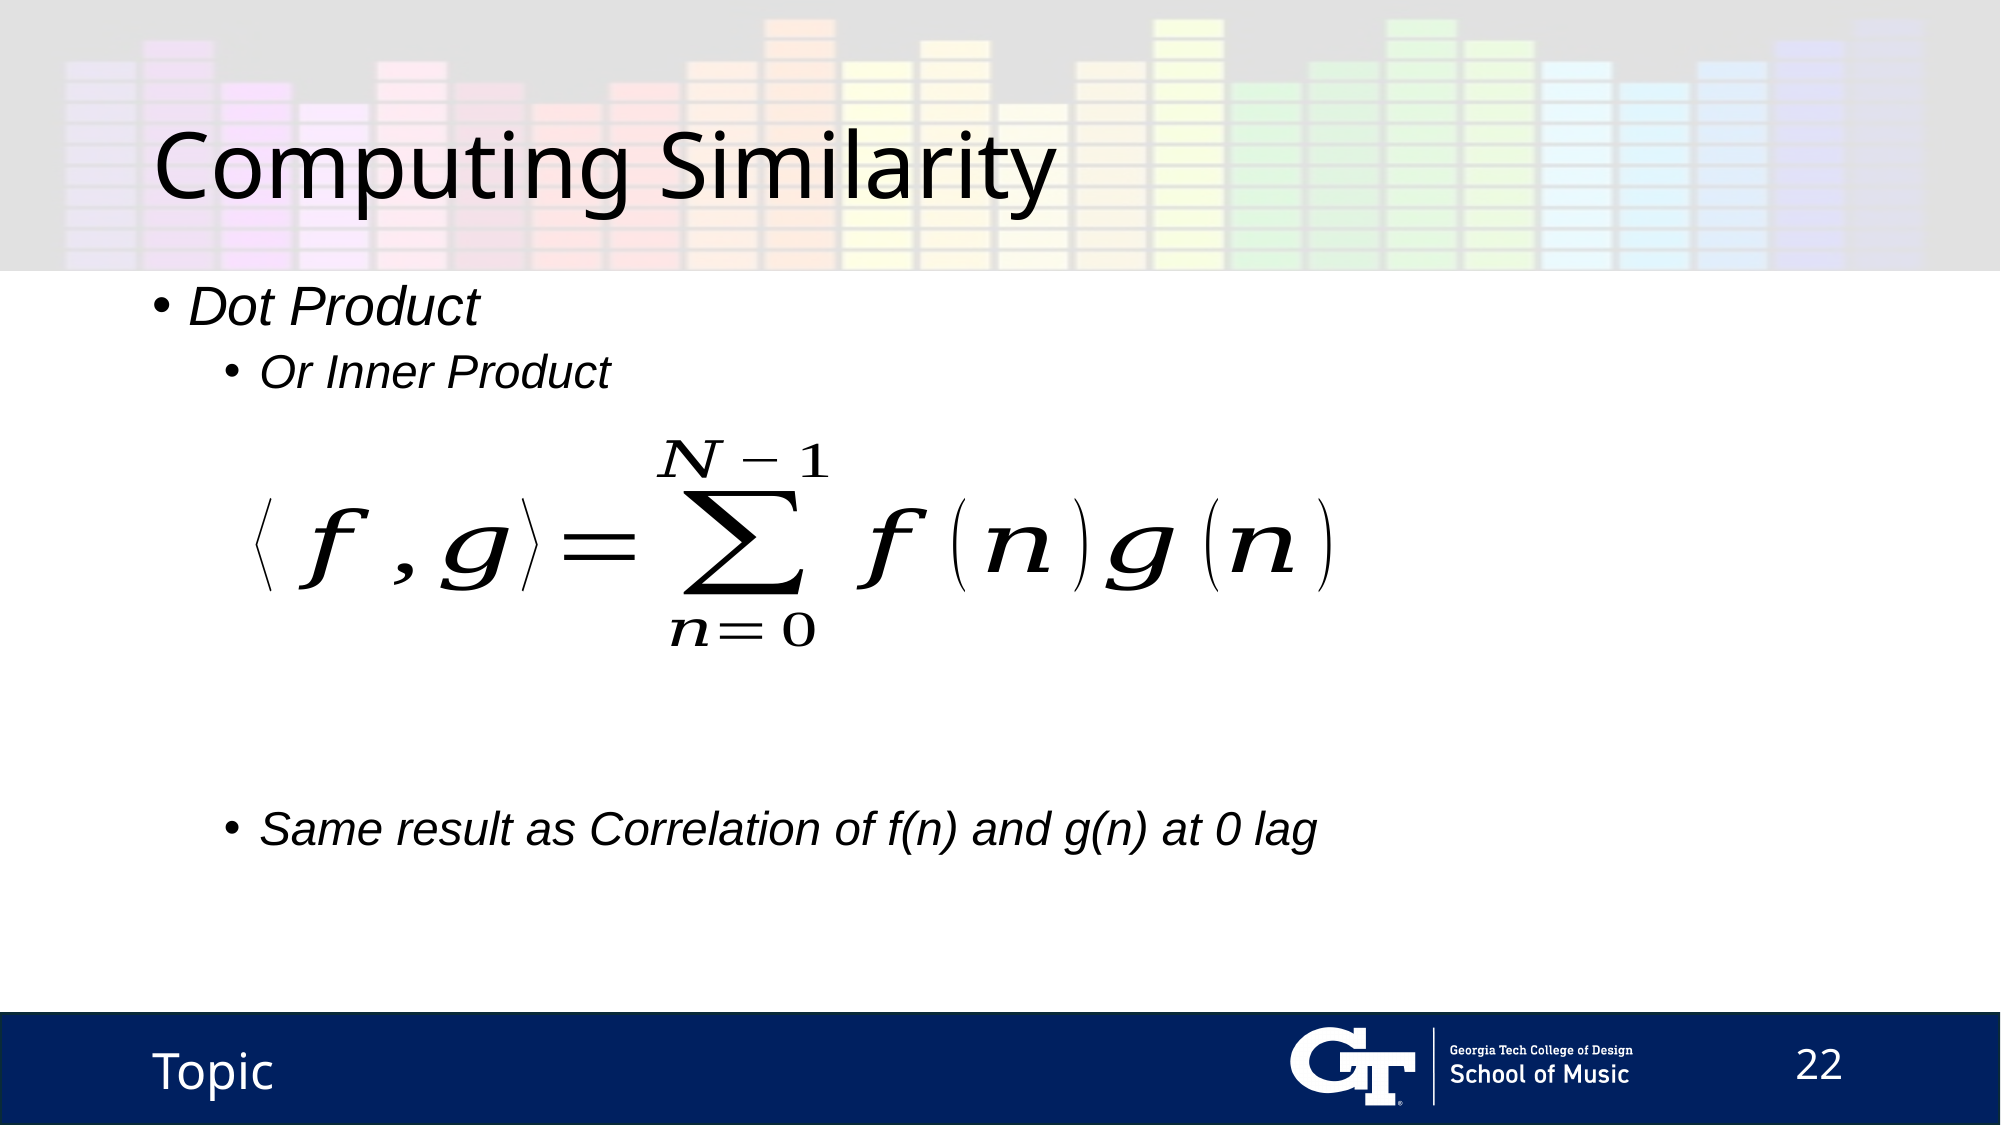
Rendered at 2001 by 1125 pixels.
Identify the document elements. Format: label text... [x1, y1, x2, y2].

title Computing Similarity [137, 59, 1863, 278]
picture [1257, 1001, 1683, 1125]
footer Topic [137, 1013, 1288, 1125]
slide_number 22 [1690, 1030, 1859, 1103]
